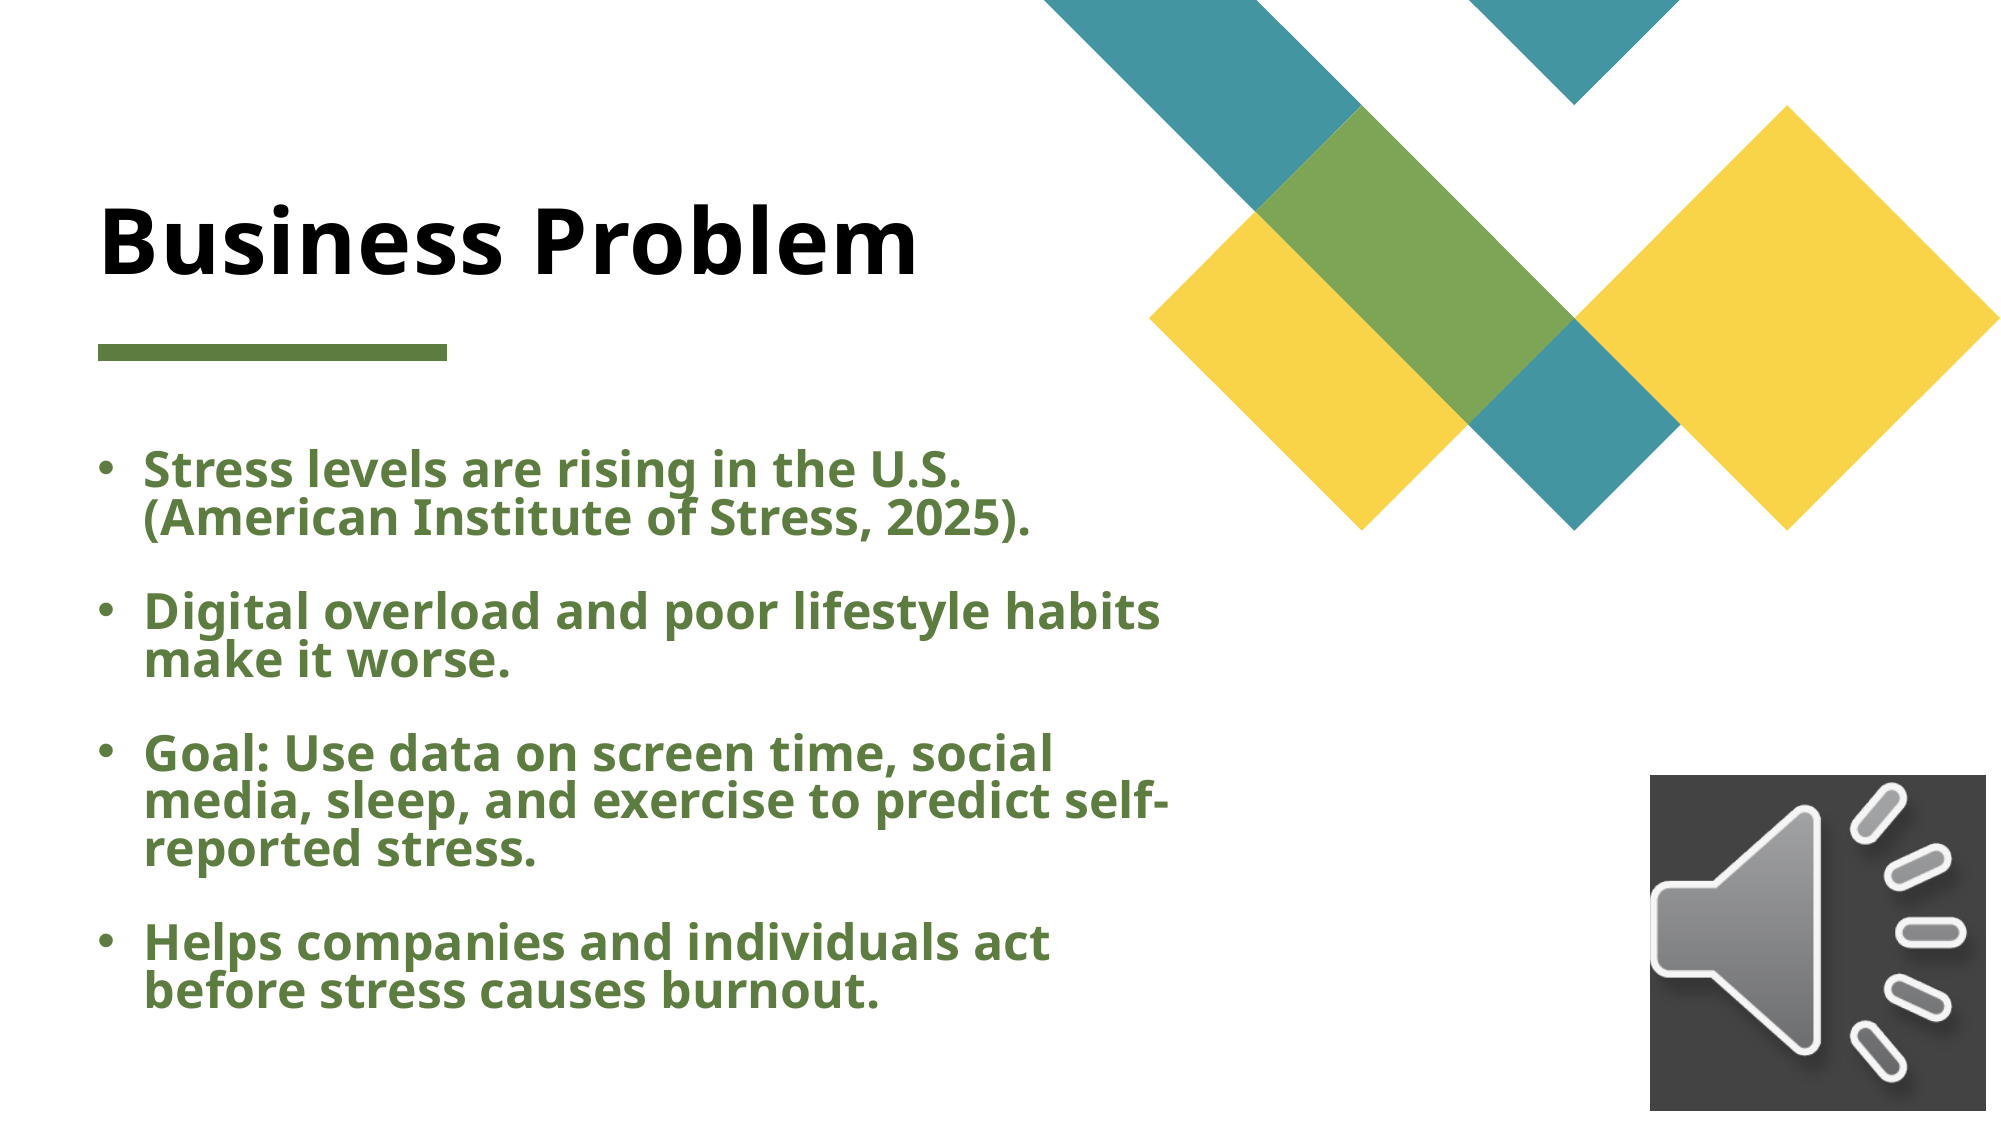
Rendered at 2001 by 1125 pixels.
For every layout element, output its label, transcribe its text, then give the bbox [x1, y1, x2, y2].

picture [1648, 773, 1987, 1112]
title Business Problem [97, 31, 1211, 293]
list Stress levels are rising in the U.S. (American Institute of Stress, 2025). Digital overload and poor lifestyle habits make it worse. Goal: Use data on screen time, social media, sleep, and exercise to predict self-reported stress. Helps companies and individuals act before stress causes burnout. [97, 374, 1211, 983]
